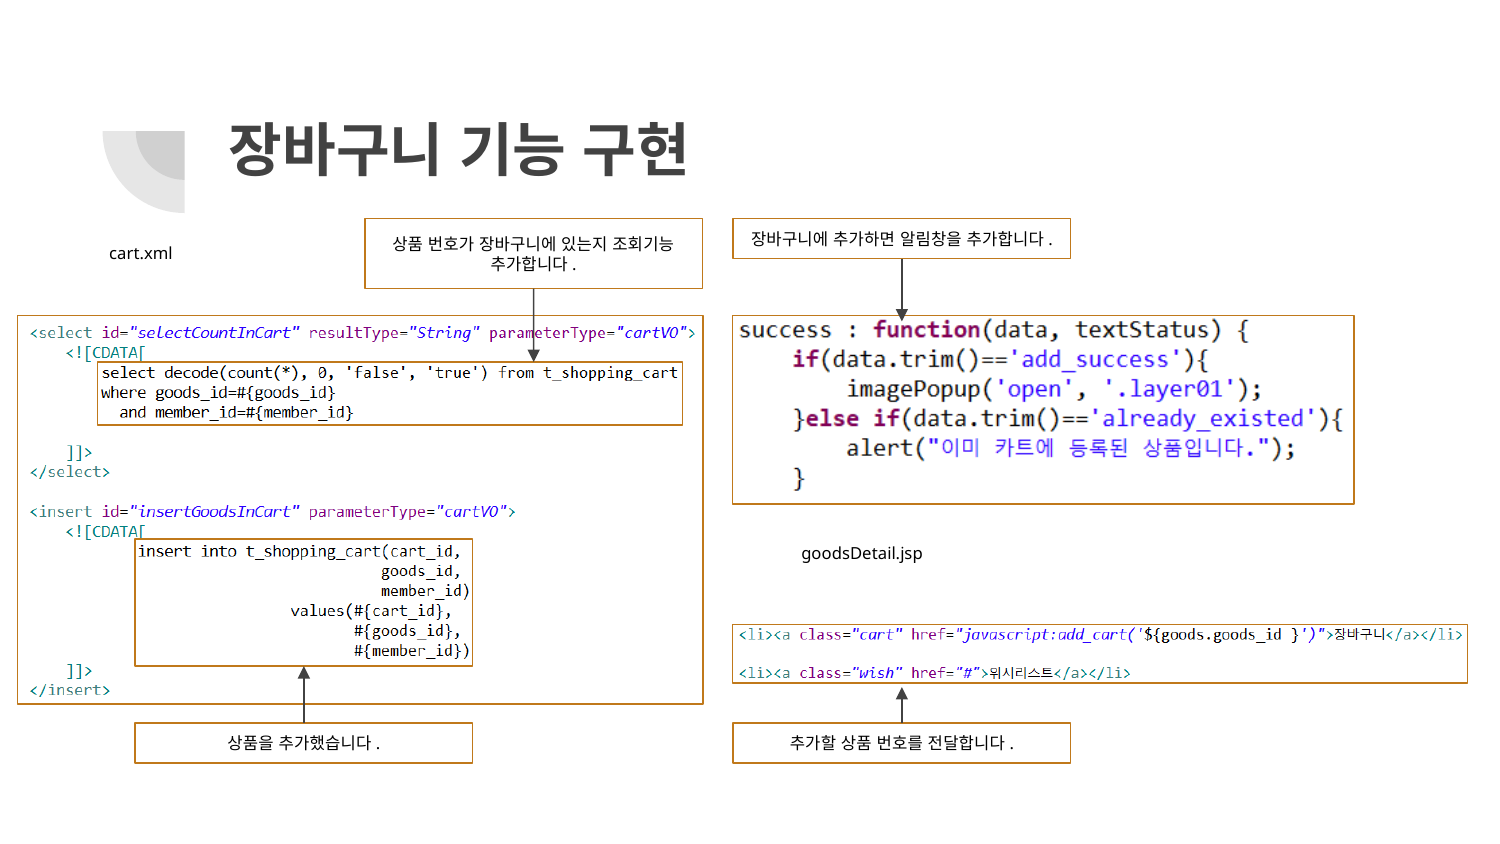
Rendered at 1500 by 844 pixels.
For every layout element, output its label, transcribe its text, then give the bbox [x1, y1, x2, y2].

text_box cart.xml [12, 233, 270, 274]
text_box 상품을 추가했습니다. [135, 723, 473, 763]
text_box 추가할 상품 번호를 전달합니다. [733, 723, 1071, 763]
text_box goodsDetail.jsp [733, 532, 991, 573]
picture [732, 315, 1354, 504]
picture [17, 315, 703, 704]
picture [732, 625, 1467, 683]
title 장바구니 기능 구현 [213, 98, 1368, 263]
text_box 장바구니에 추가하면 알림창을 추가합니다. [733, 218, 1071, 259]
text_box 상품 번호가 장바구니에 있는지 조회기능 추가합니다. [364, 218, 703, 289]
